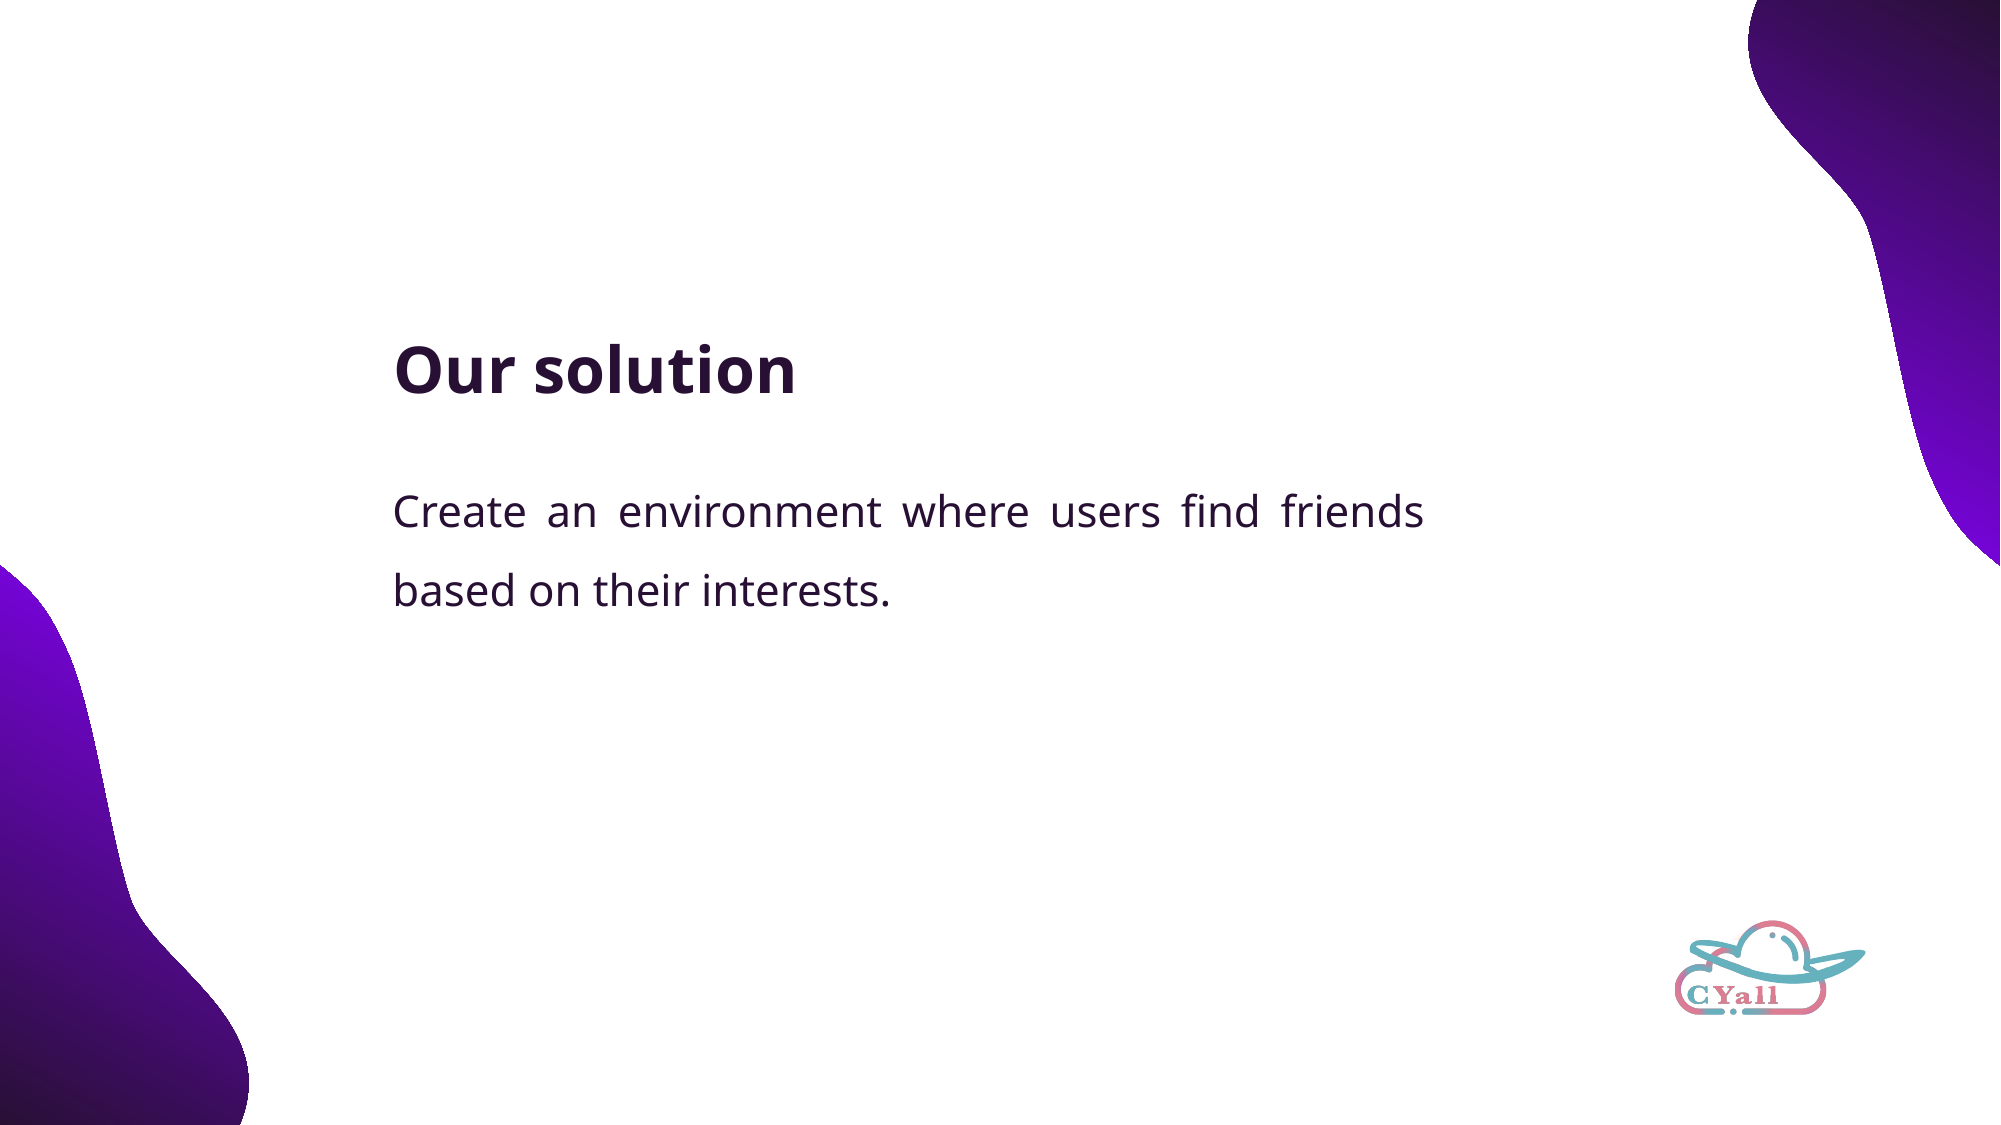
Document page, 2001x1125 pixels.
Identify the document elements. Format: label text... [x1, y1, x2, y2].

text_box Our solution [386, 321, 1000, 415]
picture [1592, 919, 1901, 1026]
text_box [1748, 0, 2000, 566]
text_box [0, 565, 249, 1125]
text_box Create an environment where users find friends based on their interests. [384, 450, 1433, 623]
